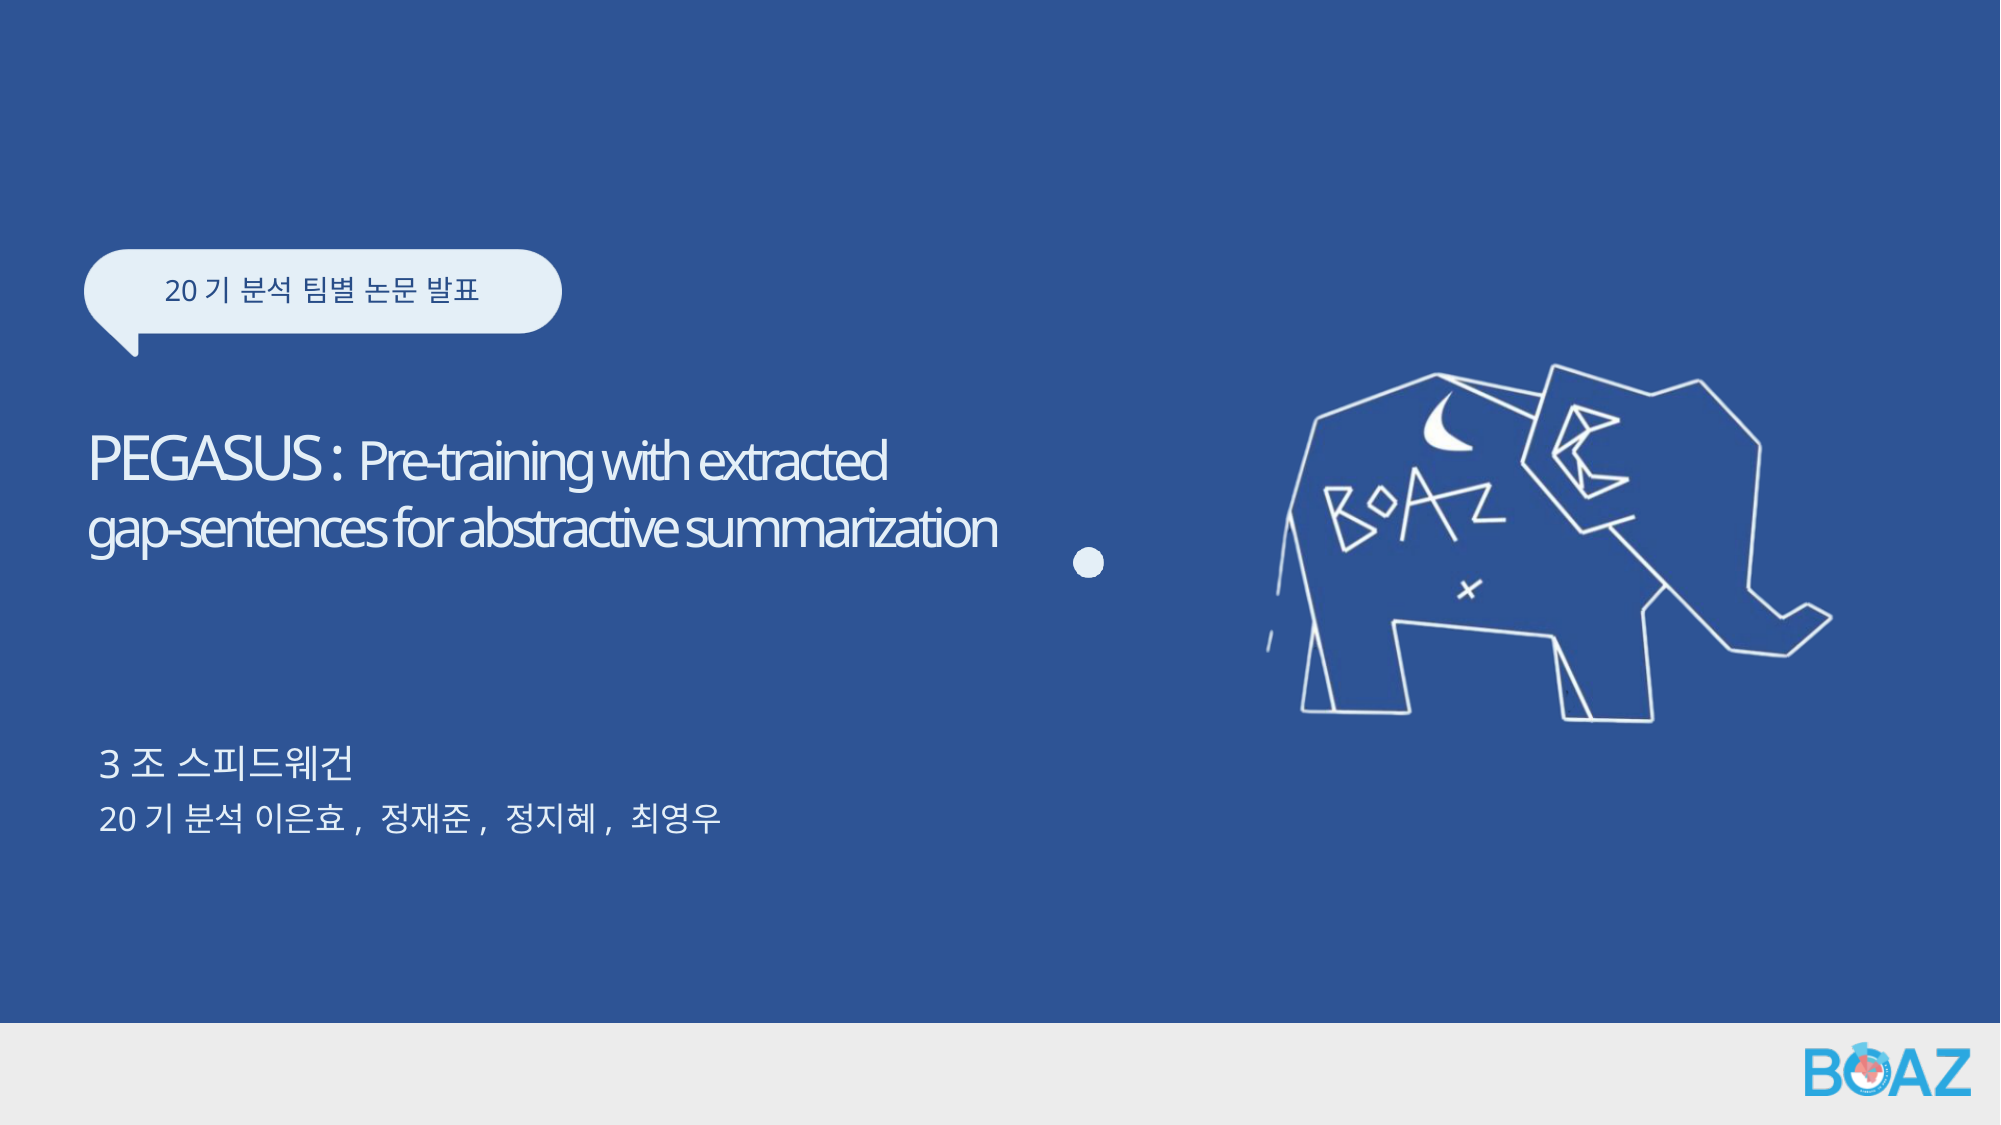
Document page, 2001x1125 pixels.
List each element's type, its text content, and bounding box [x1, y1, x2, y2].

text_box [0, 1023, 2000, 1125]
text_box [84, 249, 562, 357]
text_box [1805, 1041, 1971, 1096]
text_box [1183, 319, 1859, 792]
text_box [1073, 547, 1104, 578]
text_box PEGASUS : Pre-training with extracted gap-sentences for abstractive summarization [71, 410, 1153, 566]
text_box 3조 스피드웨건 20기 분석 이은효, 정재준, 정지혜, 최영우 [84, 731, 851, 846]
